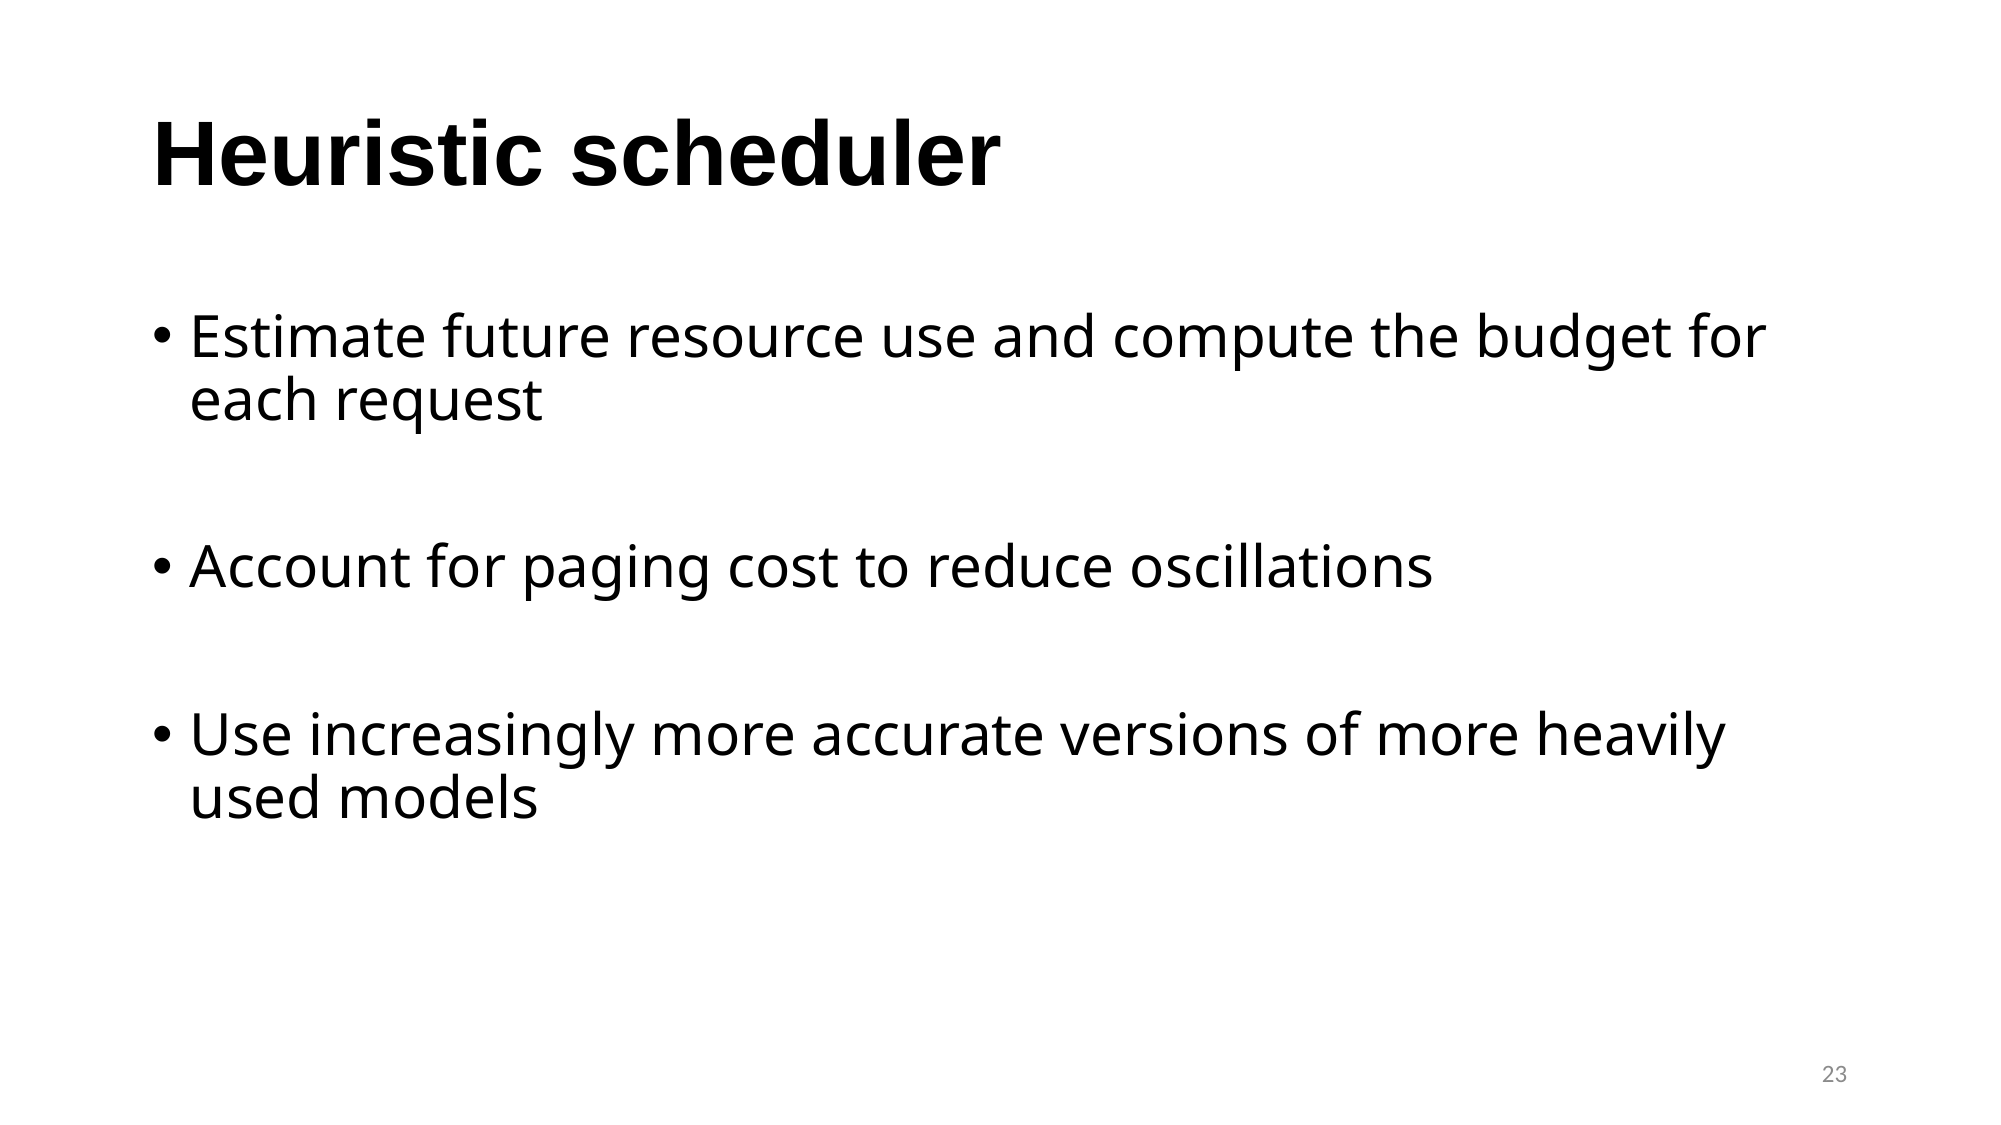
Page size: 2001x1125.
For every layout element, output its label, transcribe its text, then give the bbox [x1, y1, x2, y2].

title Heuristic scheduler [137, 57, 1863, 255]
list Estimate future resource use and compute the budget for each request Account for paging cost to reduce oscillations Use increasingly more accurate versions of more heavily used models [137, 299, 1863, 1014]
slide_number 23 [1412, 1042, 1863, 1103]
